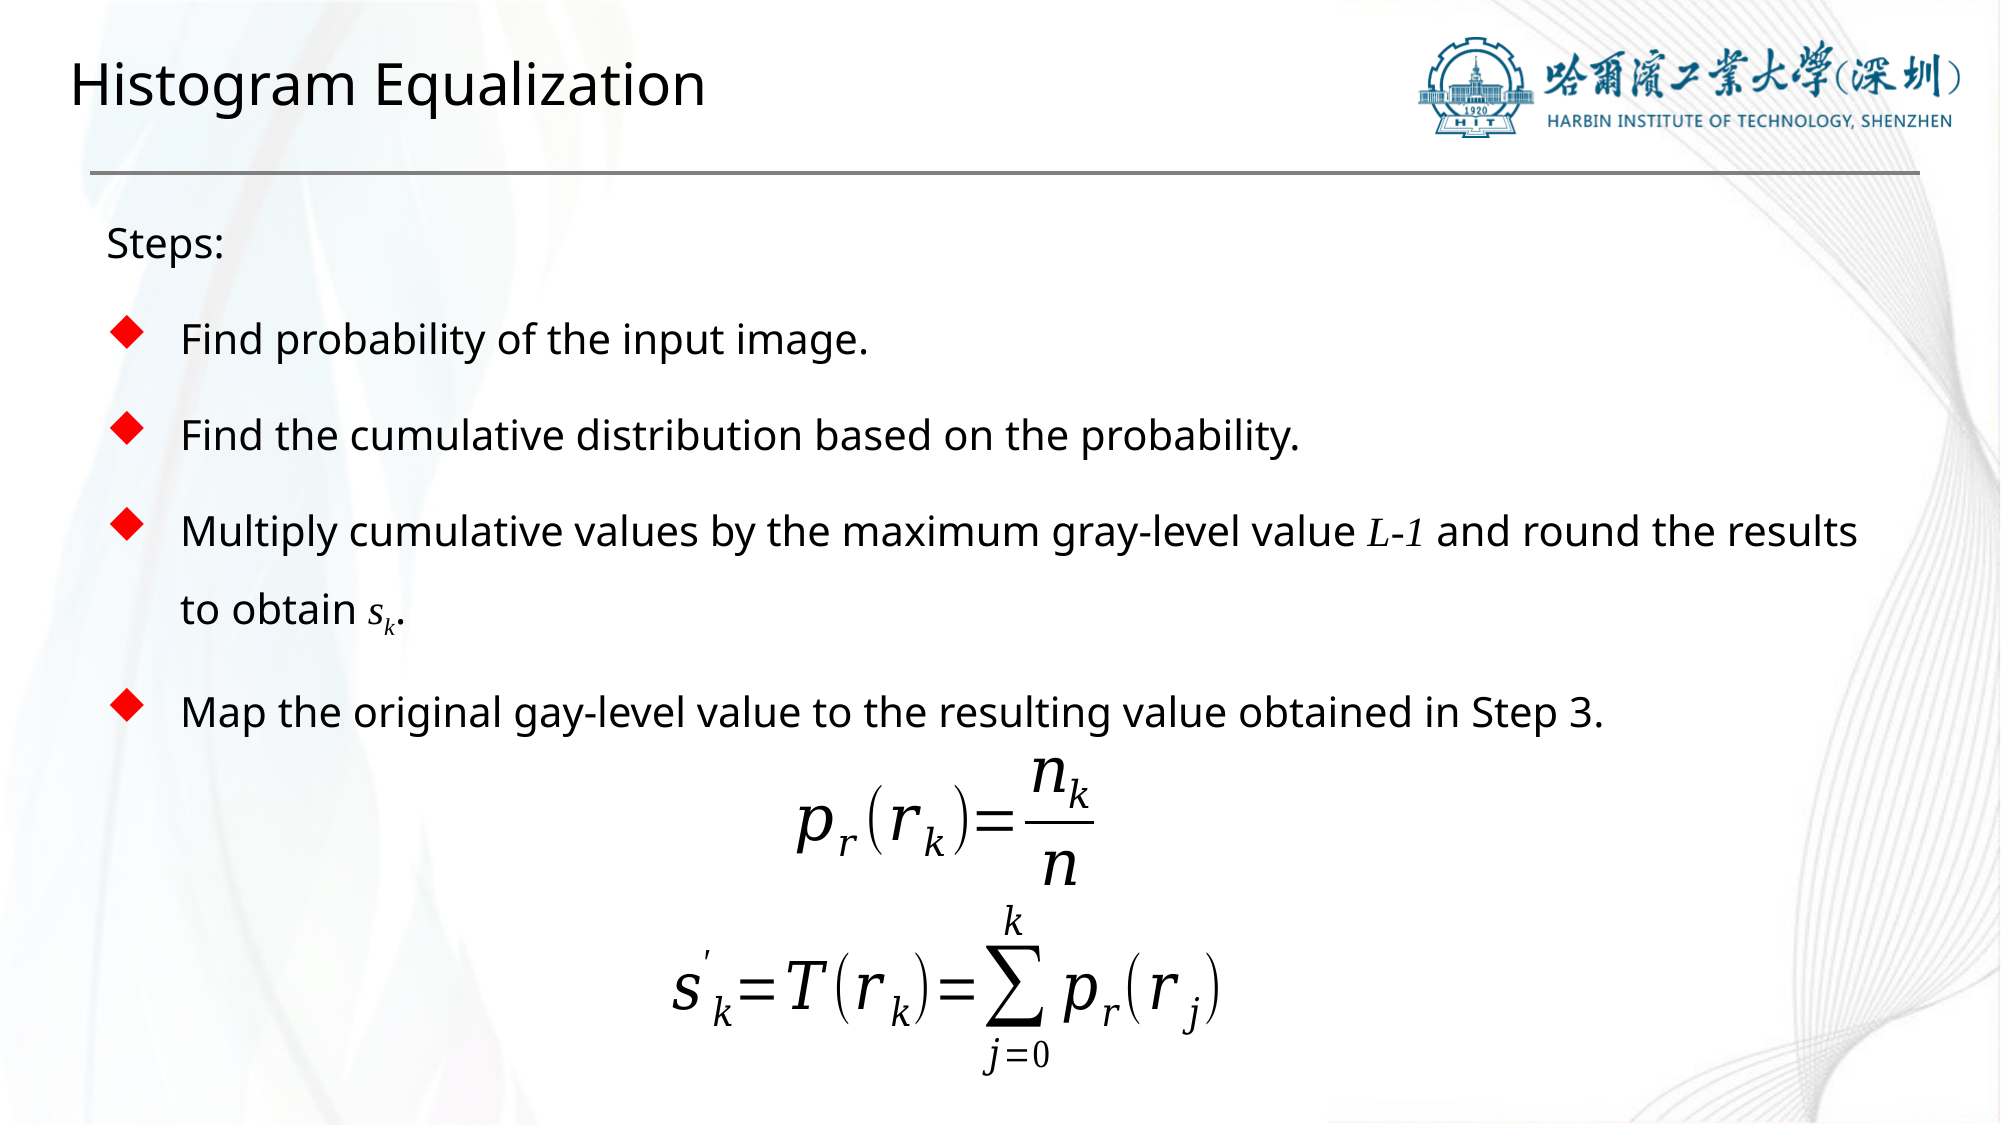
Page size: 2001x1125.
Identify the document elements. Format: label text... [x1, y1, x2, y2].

picture [0, 0, 2001, 1125]
list Steps: Find probability of the input image. Find the cumulative distribution based on the probability. Multiply cumulative values by the maximum gray-level value L-1 and round the results to obtain sk. Map the original gay-level value to the resulting value obtained in Step 3. [91, 183, 1909, 1091]
title Histogram Equalization [54, 0, 1385, 174]
